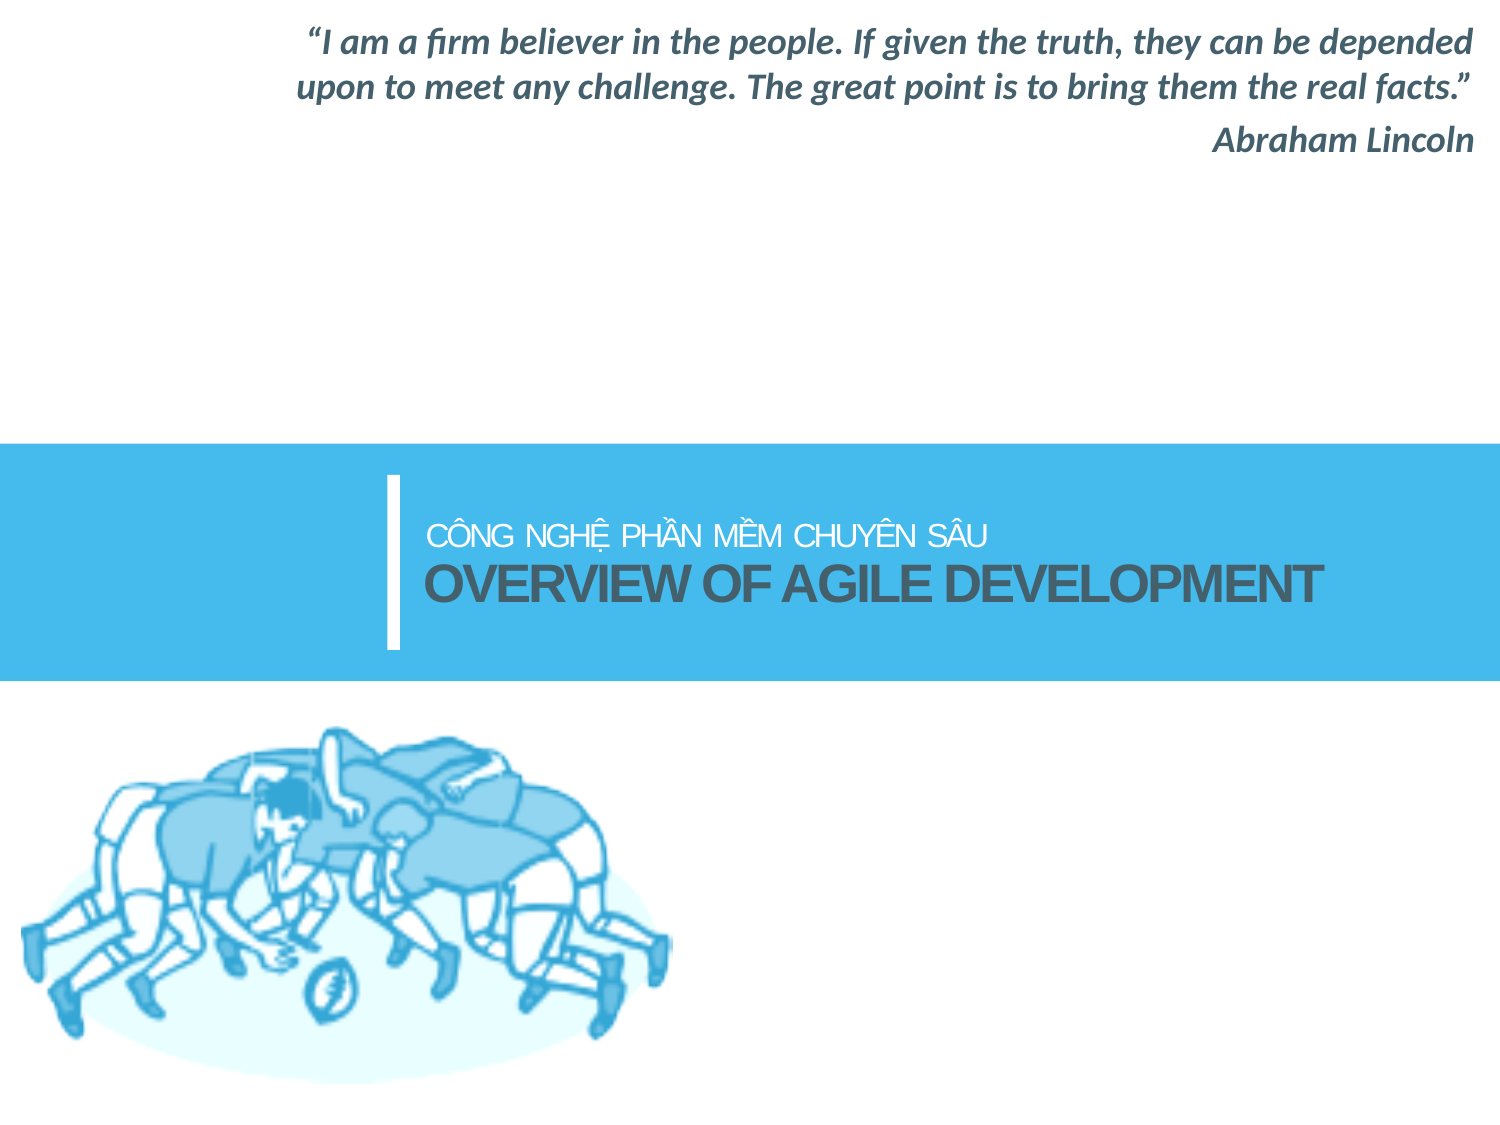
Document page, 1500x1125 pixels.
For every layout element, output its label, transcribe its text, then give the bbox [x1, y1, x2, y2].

picture [21, 726, 674, 1084]
title OVERVIEW OF AGILE DEVELOPMENT [408, 540, 1500, 608]
text_box “I am a firm believer in the people. If given the truth, they can be depended upon to meet any challenge. The great point is to bring them the real facts.” Abraham Lincoln [274, 9, 1490, 177]
